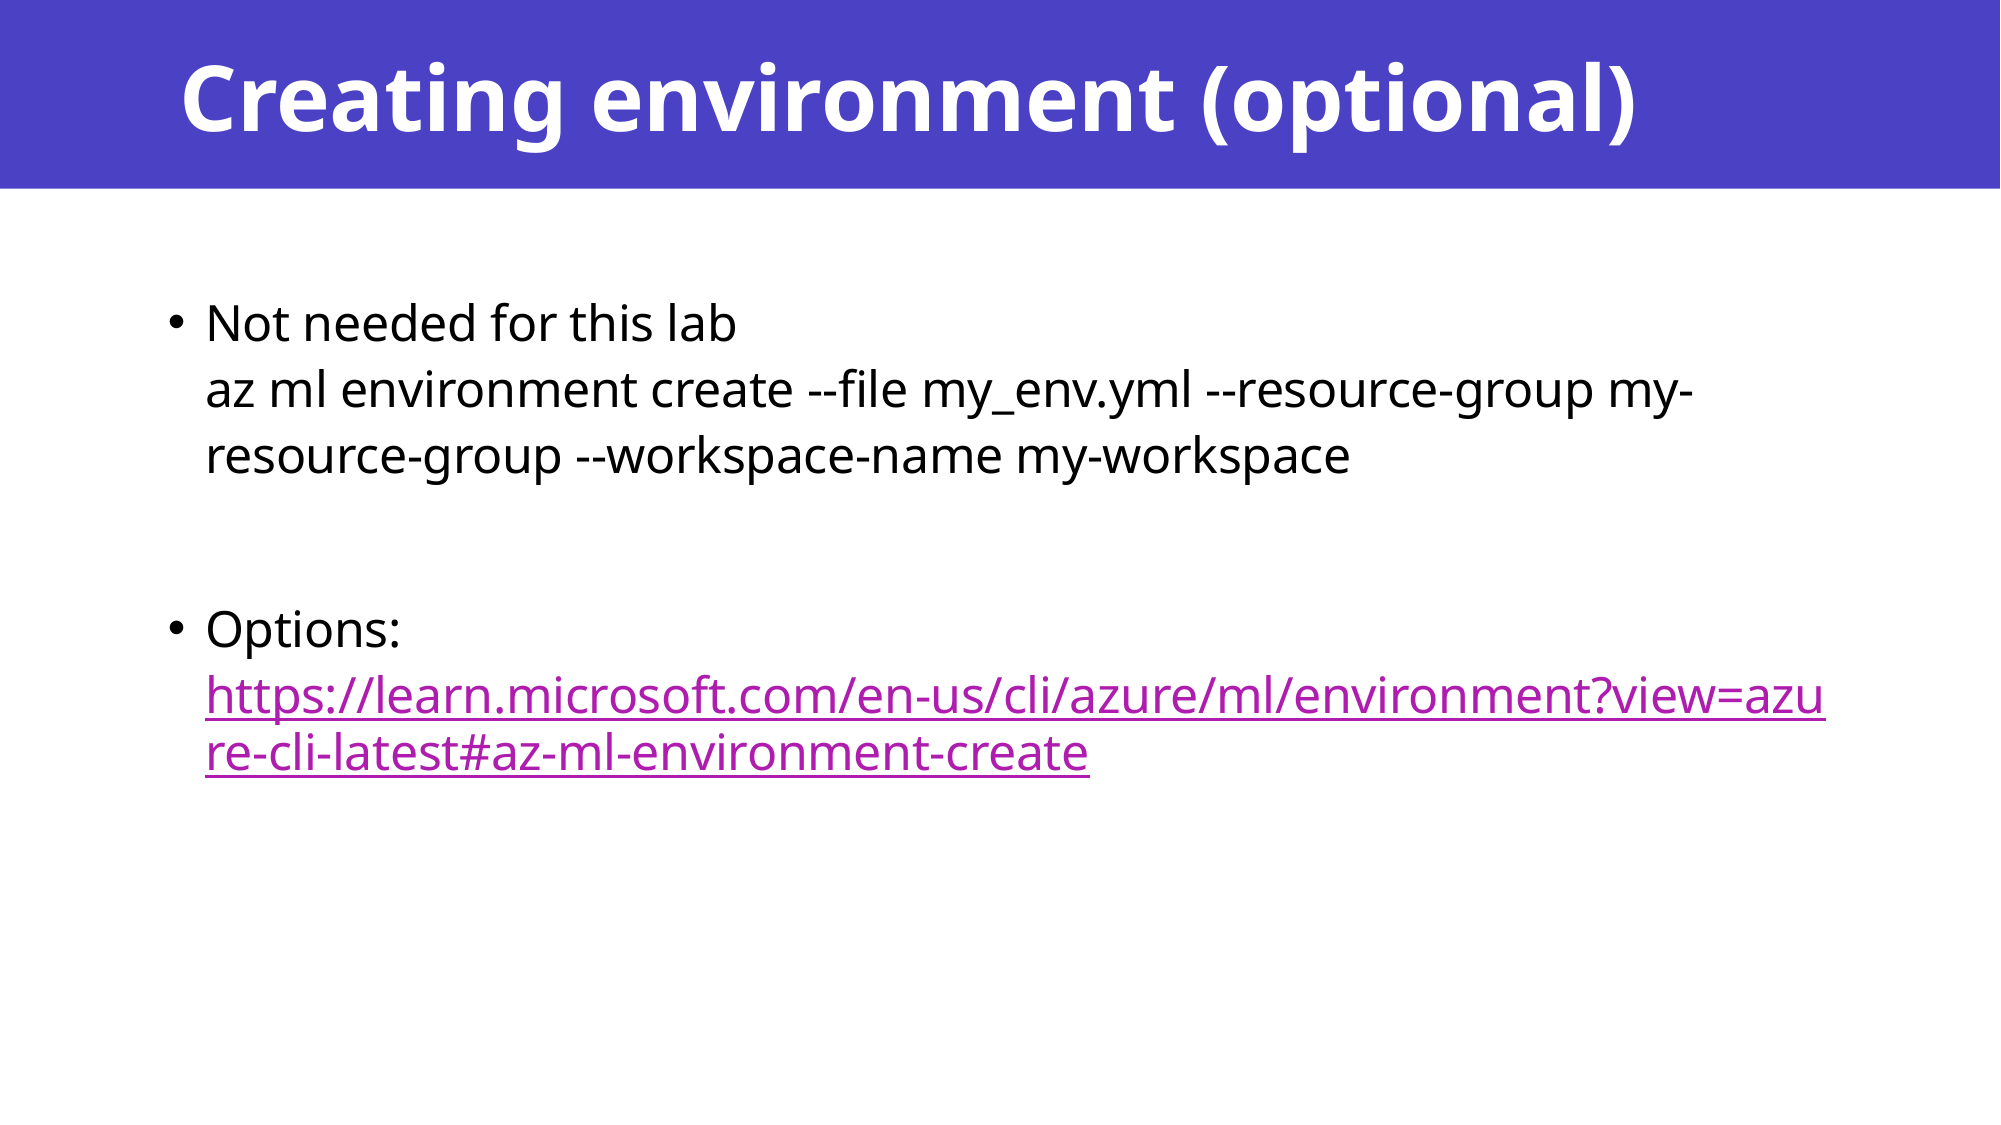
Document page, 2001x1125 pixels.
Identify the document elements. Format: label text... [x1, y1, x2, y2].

title Creating environment (optional) [164, 31, 1710, 159]
list Not needed for this lab az ml environment create --file my_env.yml --resource-group my-resource-group --workspace-name my-workspace Options: https://learn.microsoft.com/en-us/cli/azure/ml/environment?view=azure-cli-latest#az-ml-environment-create [152, 278, 1848, 986]
